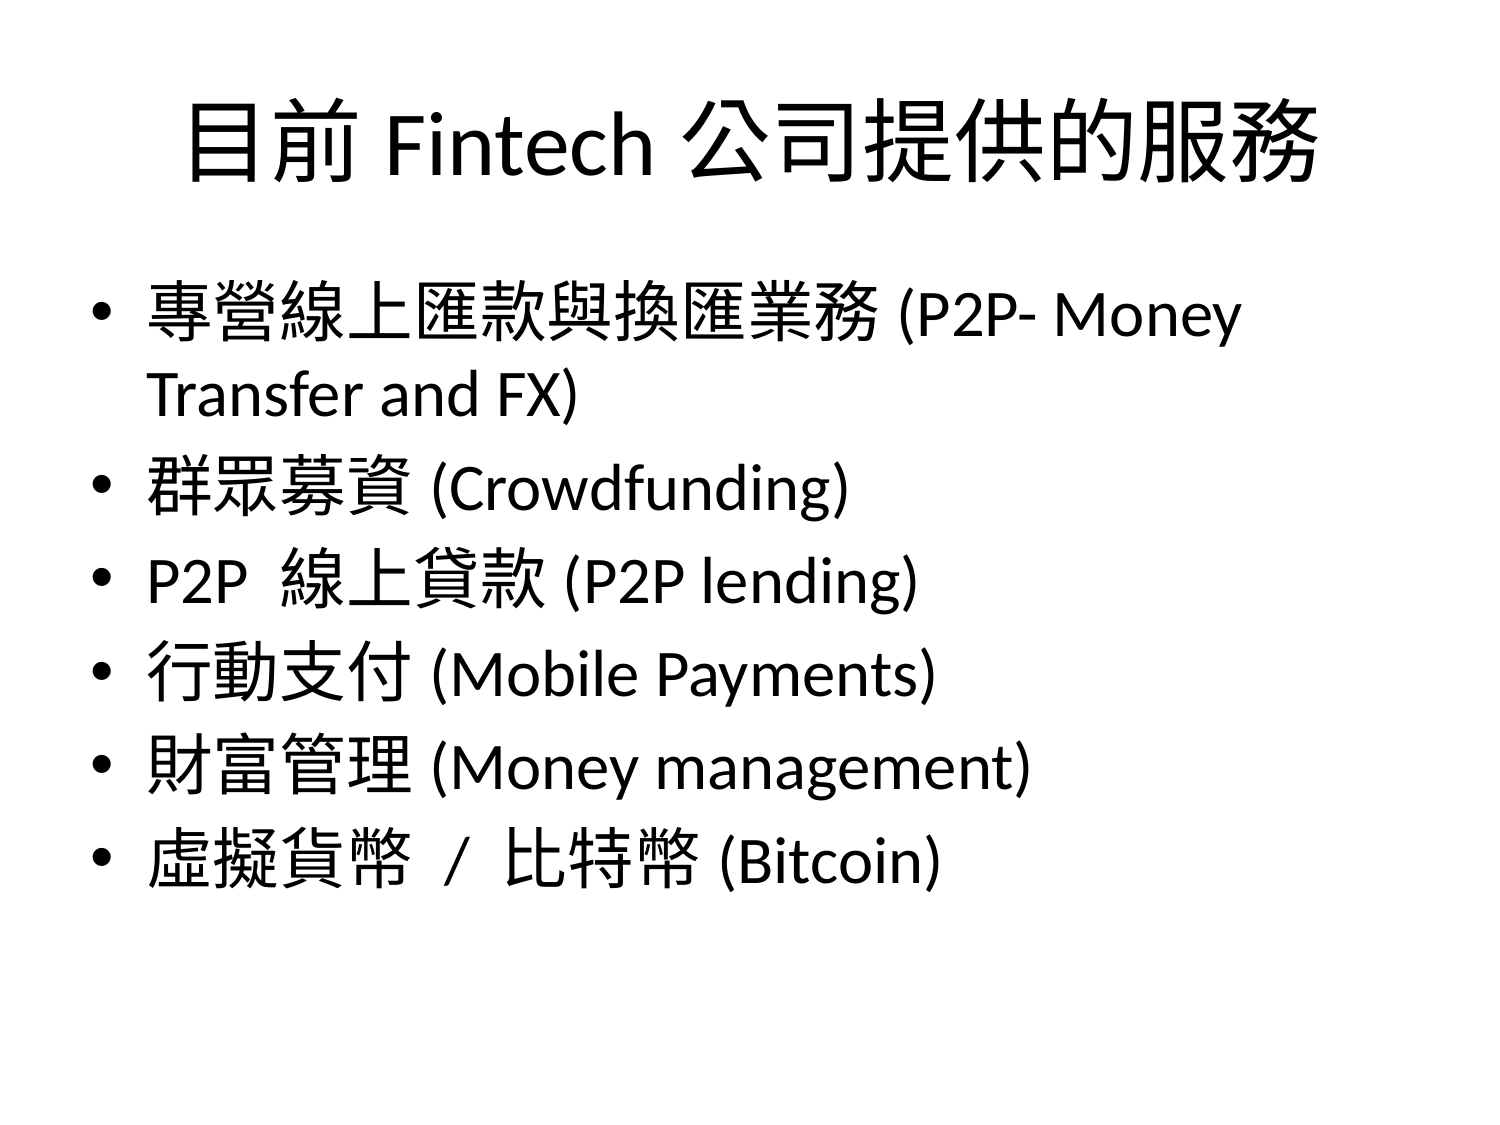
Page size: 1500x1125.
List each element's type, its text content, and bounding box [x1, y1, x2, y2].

list 專營線上匯款與換匯業務(P2P- Money Transfer and FX) 群眾募資(Crowdfunding) P2P 線上貸款(P2P lending) 行動支付(Mobile Payments) 財富管理(Money management) 虛擬貨幣 / 比特幣(Bitcoin) [75, 262, 1425, 1005]
title 目前Fintech公司提供的服務 [75, 45, 1425, 233]
